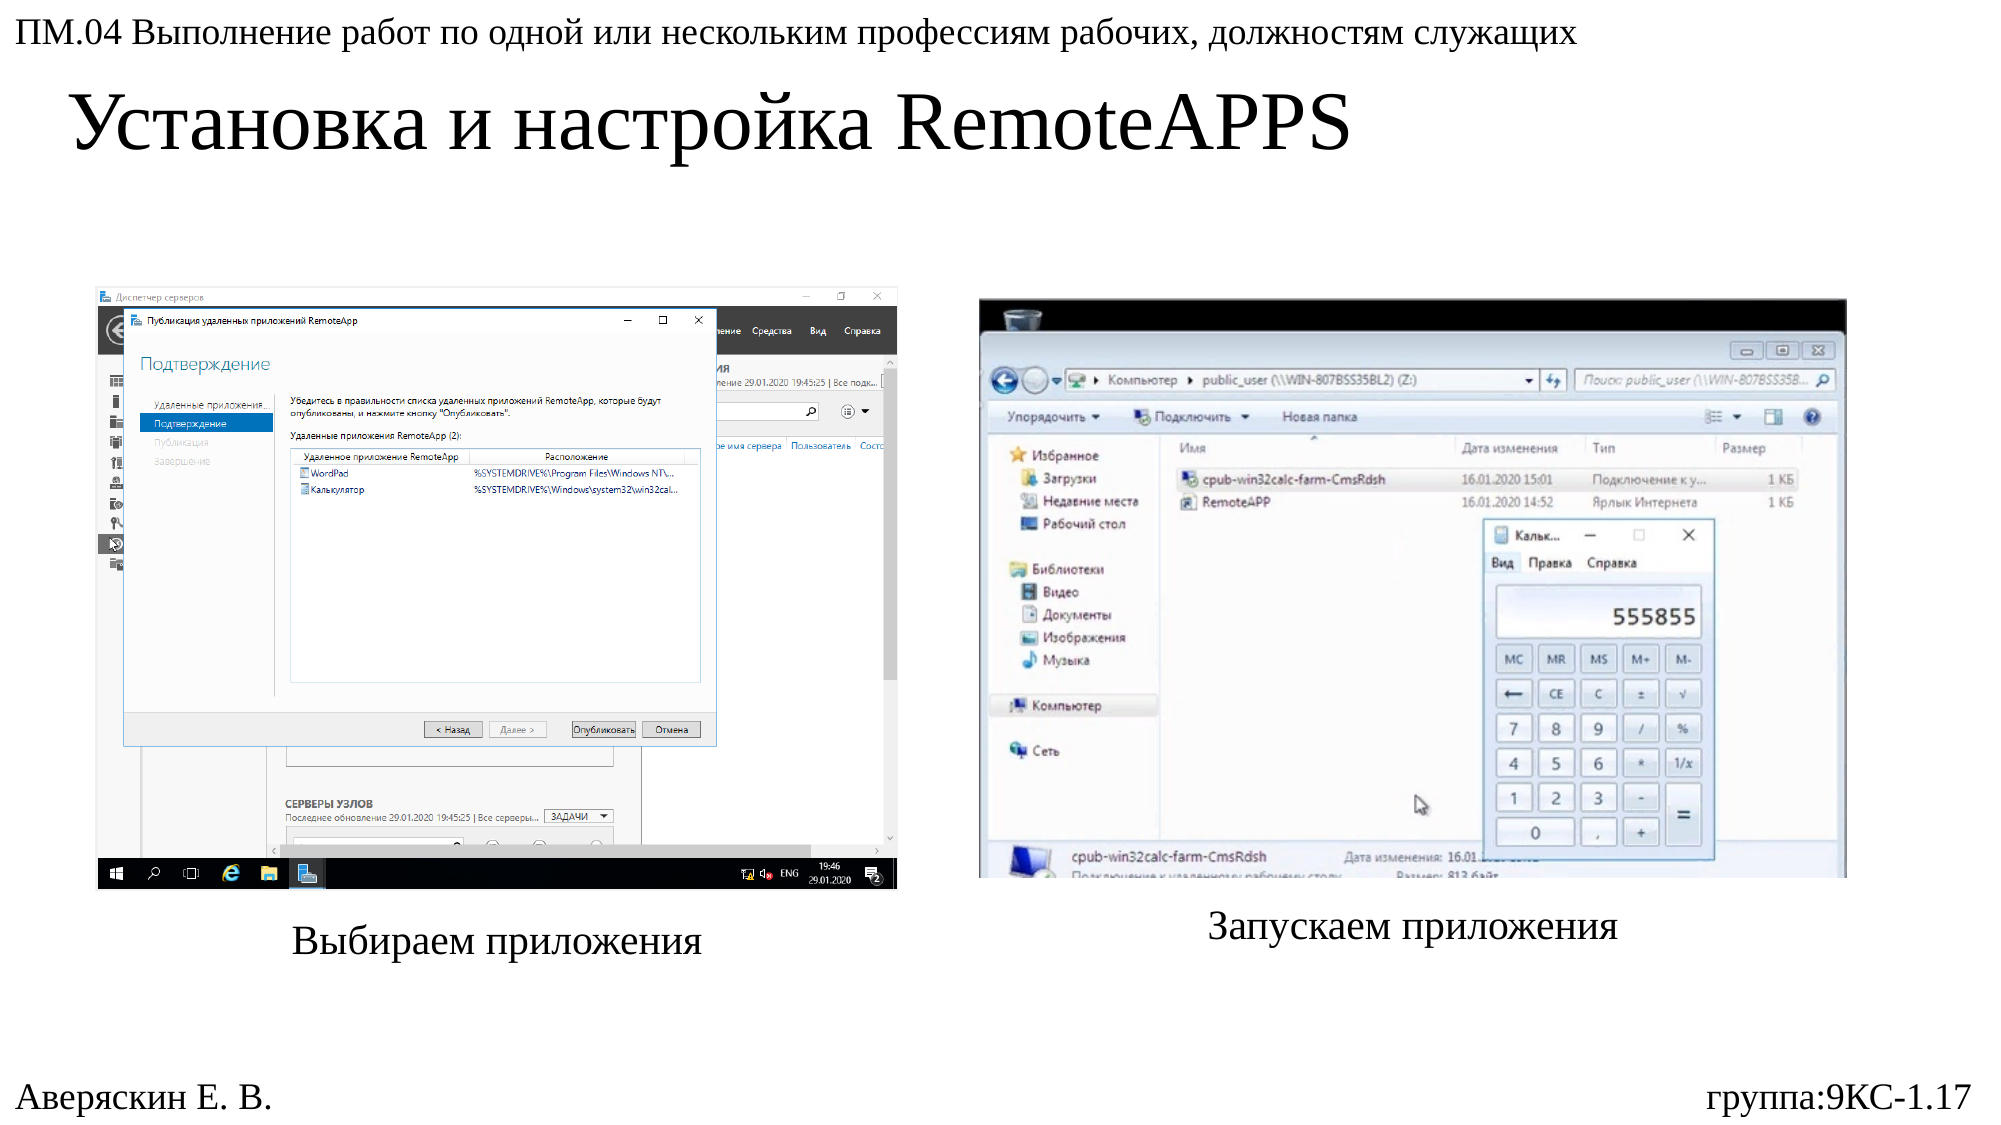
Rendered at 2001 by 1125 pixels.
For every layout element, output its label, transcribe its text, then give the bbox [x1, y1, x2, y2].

text_box Установка и настройка RemoteAPPS [51, 40, 1846, 205]
text_box Выбираем приложения [234, 905, 760, 971]
picture [979, 298, 1847, 878]
text_box Аверяскин Е. В. группа:9КС-1.17 [0, 1064, 2000, 1125]
picture [95, 286, 898, 891]
text_box Запускаем приложения [1150, 890, 1676, 955]
text_box ПМ.04 Выполнение работ по одной или нескольким профессиям рабочих, должностям служащих [0, 0, 2000, 60]
